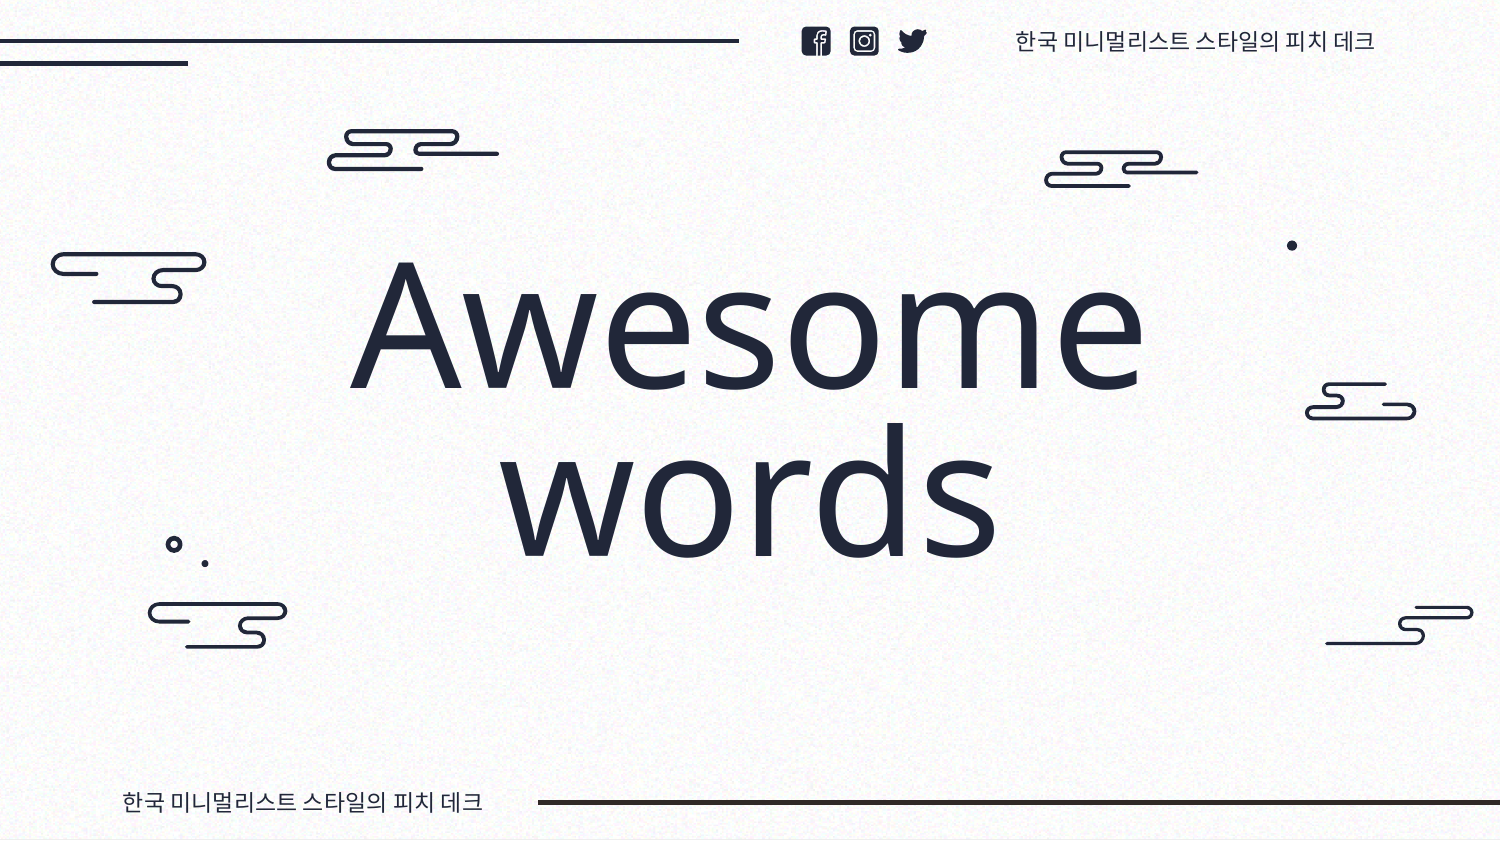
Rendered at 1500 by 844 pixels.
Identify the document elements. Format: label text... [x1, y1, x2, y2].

text_box [50, 252, 207, 305]
text_box 한국 미니멀리스트 스타일의 피치 데크 [952, 17, 1392, 65]
title Awesome words [285, 214, 1215, 630]
picture [0, 0, 1500, 844]
text_box [1044, 150, 1199, 188]
text_box 한국 미니멀리스트 스타일의 피치 데크 [108, 778, 548, 827]
text_box [1286, 240, 1298, 251]
text_box [1304, 382, 1417, 421]
text_box [326, 129, 500, 172]
text_box [1325, 605, 1474, 646]
text_box [147, 602, 288, 649]
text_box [801, 26, 928, 56]
text_box [167, 538, 181, 551]
text_box [201, 560, 209, 568]
